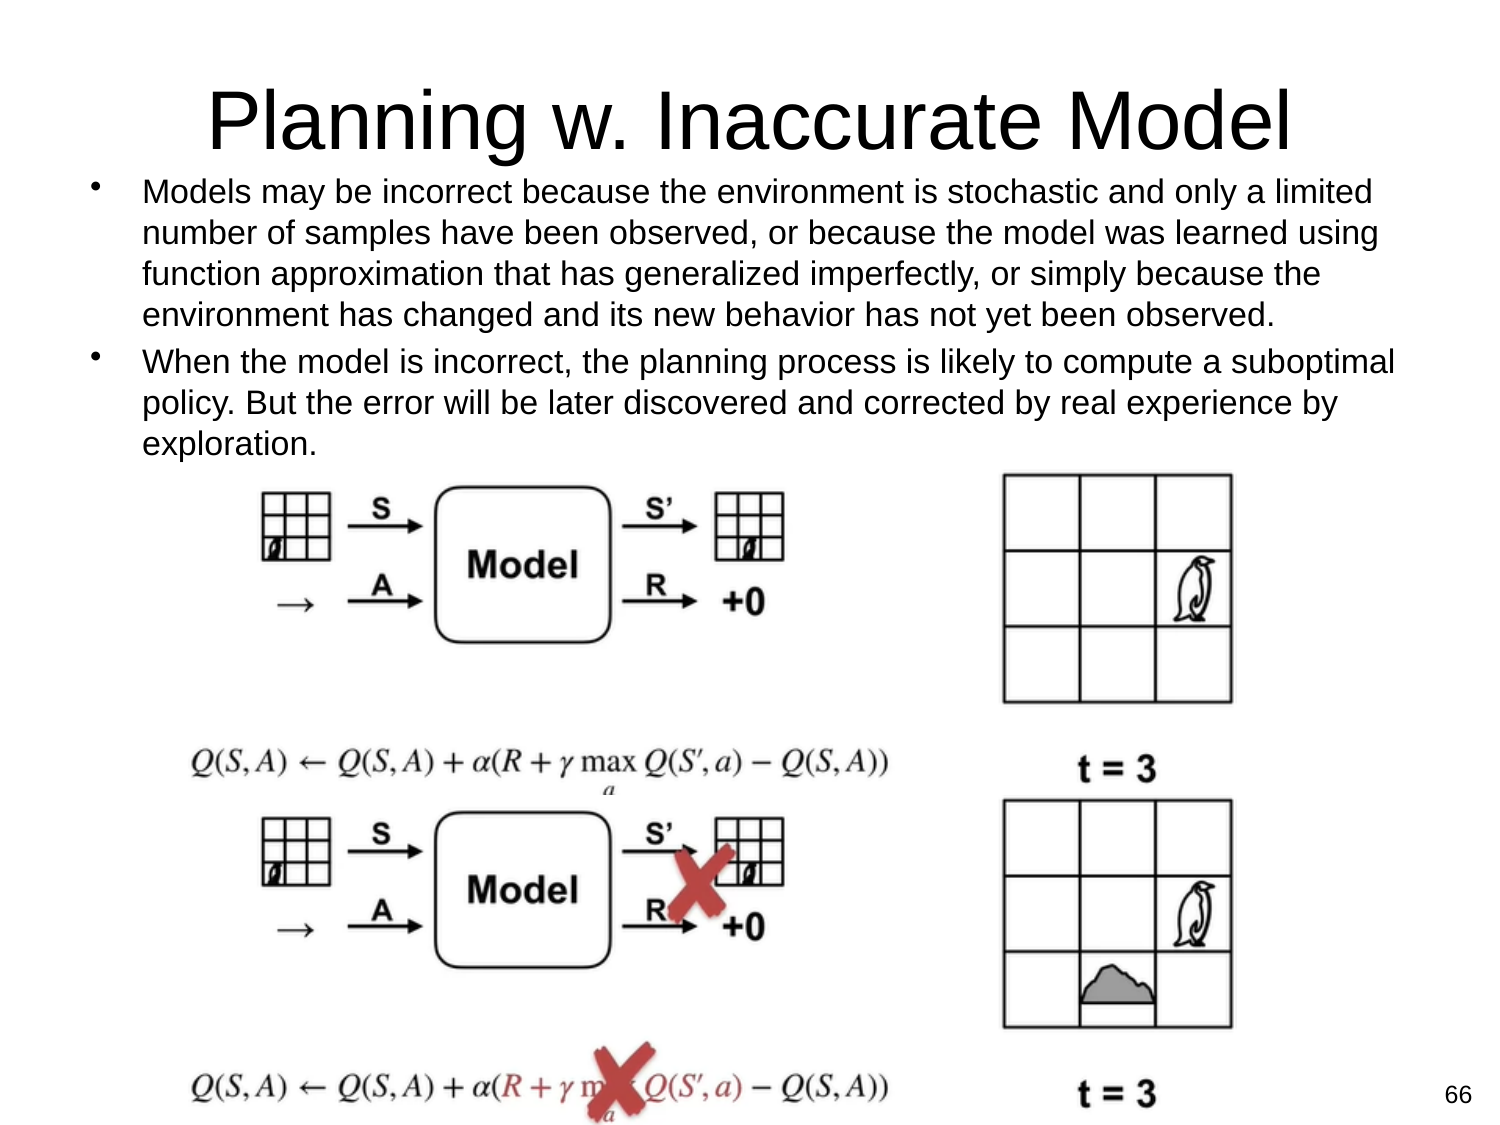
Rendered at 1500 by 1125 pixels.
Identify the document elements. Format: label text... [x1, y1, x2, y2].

title Planning w. Inaccurate Model [74, 44, 1426, 162]
list Models may be incorrect because the environment is stochastic and only a limited number of samples have been observed, or because the model was learned using function approximation that has generalized imperfectly, or simply because the environment has changed and its new behavior has not yet been observed. When the model is incorrect, the planning process is likely to compute a suboptimal policy. But the error will be later discovered and corrected by real experience by exploration. [74, 162, 1426, 476]
picture [187, 465, 1237, 1125]
slide_number 66 [1240, 1070, 1488, 1112]
